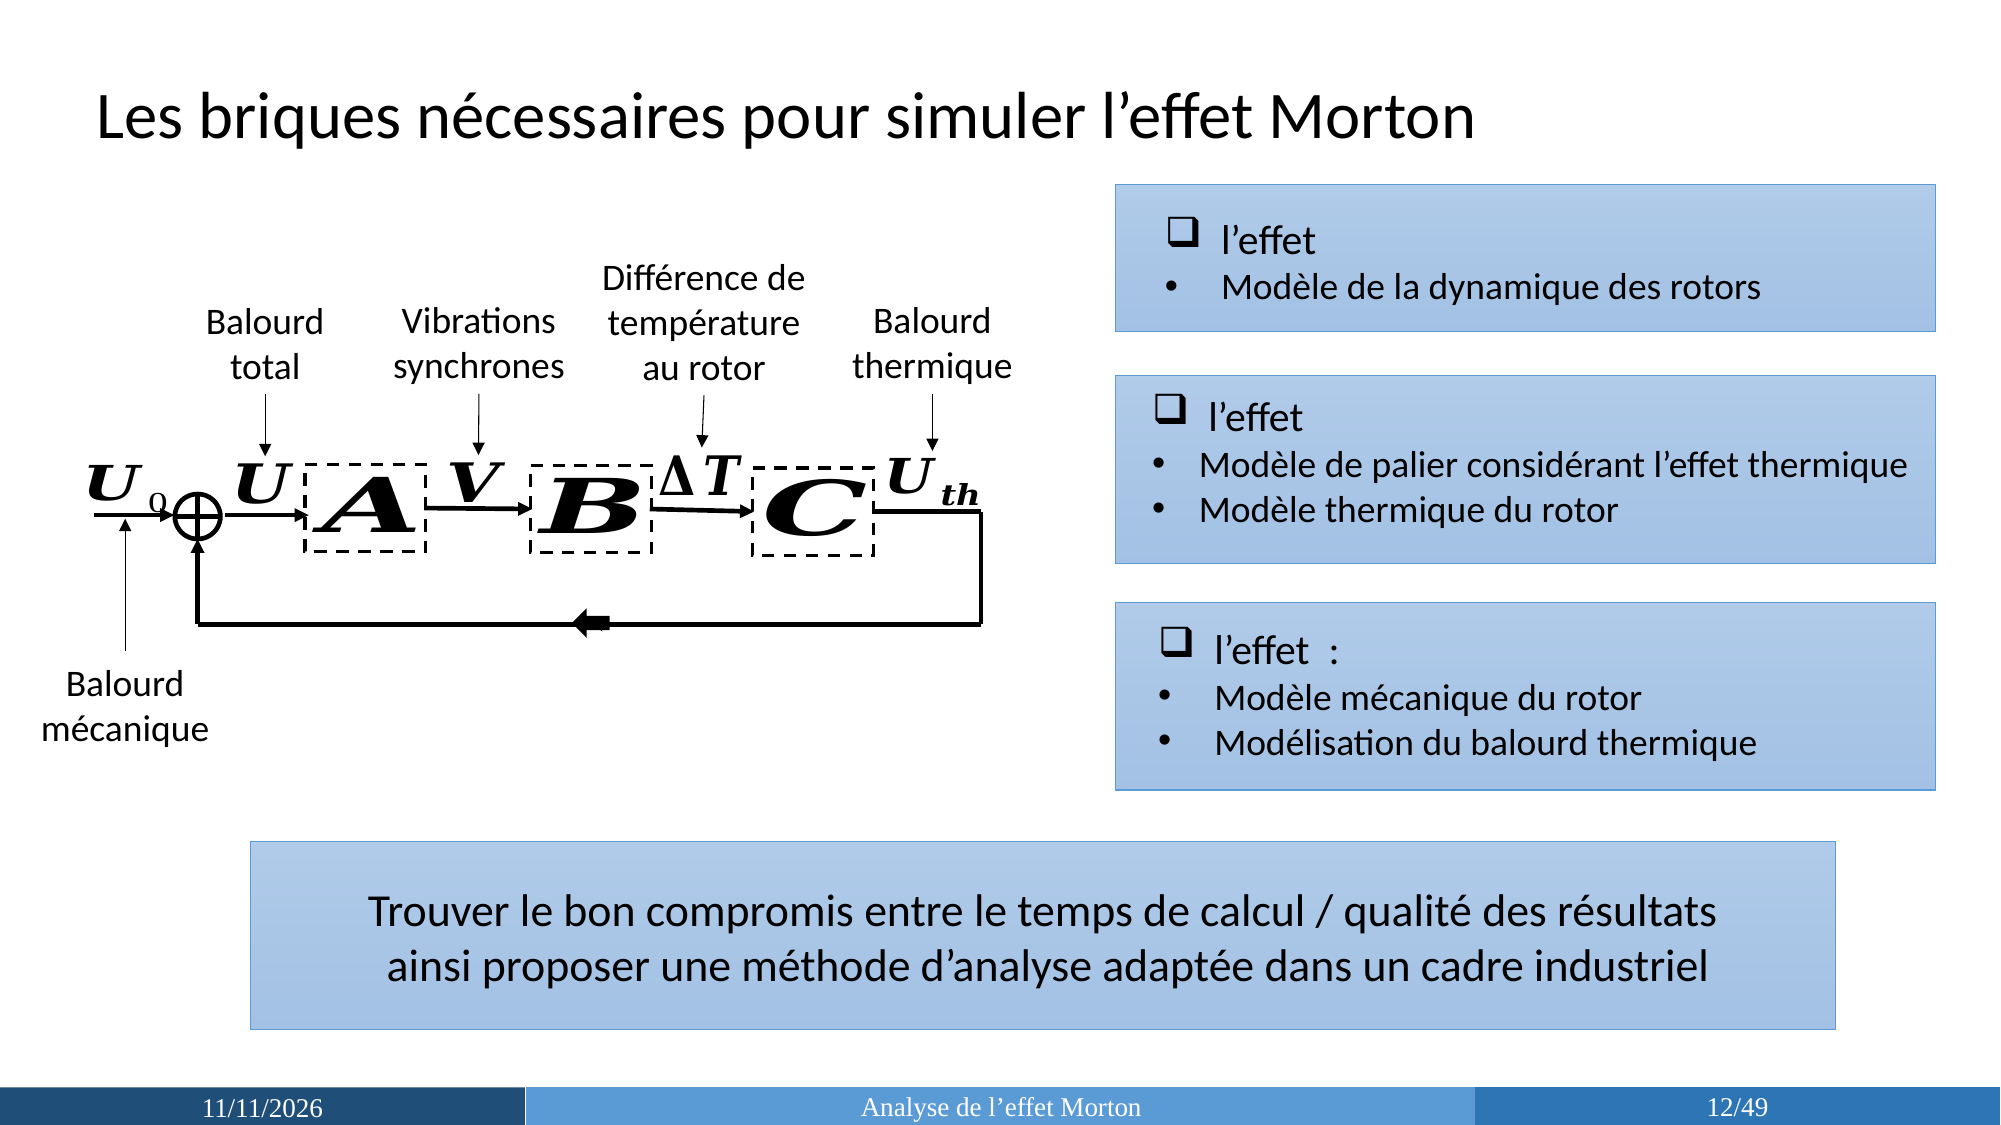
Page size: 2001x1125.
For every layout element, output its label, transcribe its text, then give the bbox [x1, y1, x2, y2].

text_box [0, 245, 1078, 758]
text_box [1115, 375, 1946, 564]
slide_number 12/49 [1475, 1087, 2000, 1125]
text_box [1115, 602, 1936, 791]
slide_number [0, 1087, 525, 1125]
text_box Les briques nécessaires pour simuler l’effet Morton [81, 64, 1921, 159]
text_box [1115, 184, 1936, 332]
footer Analyse de l’effet Morton [526, 1087, 1475, 1125]
